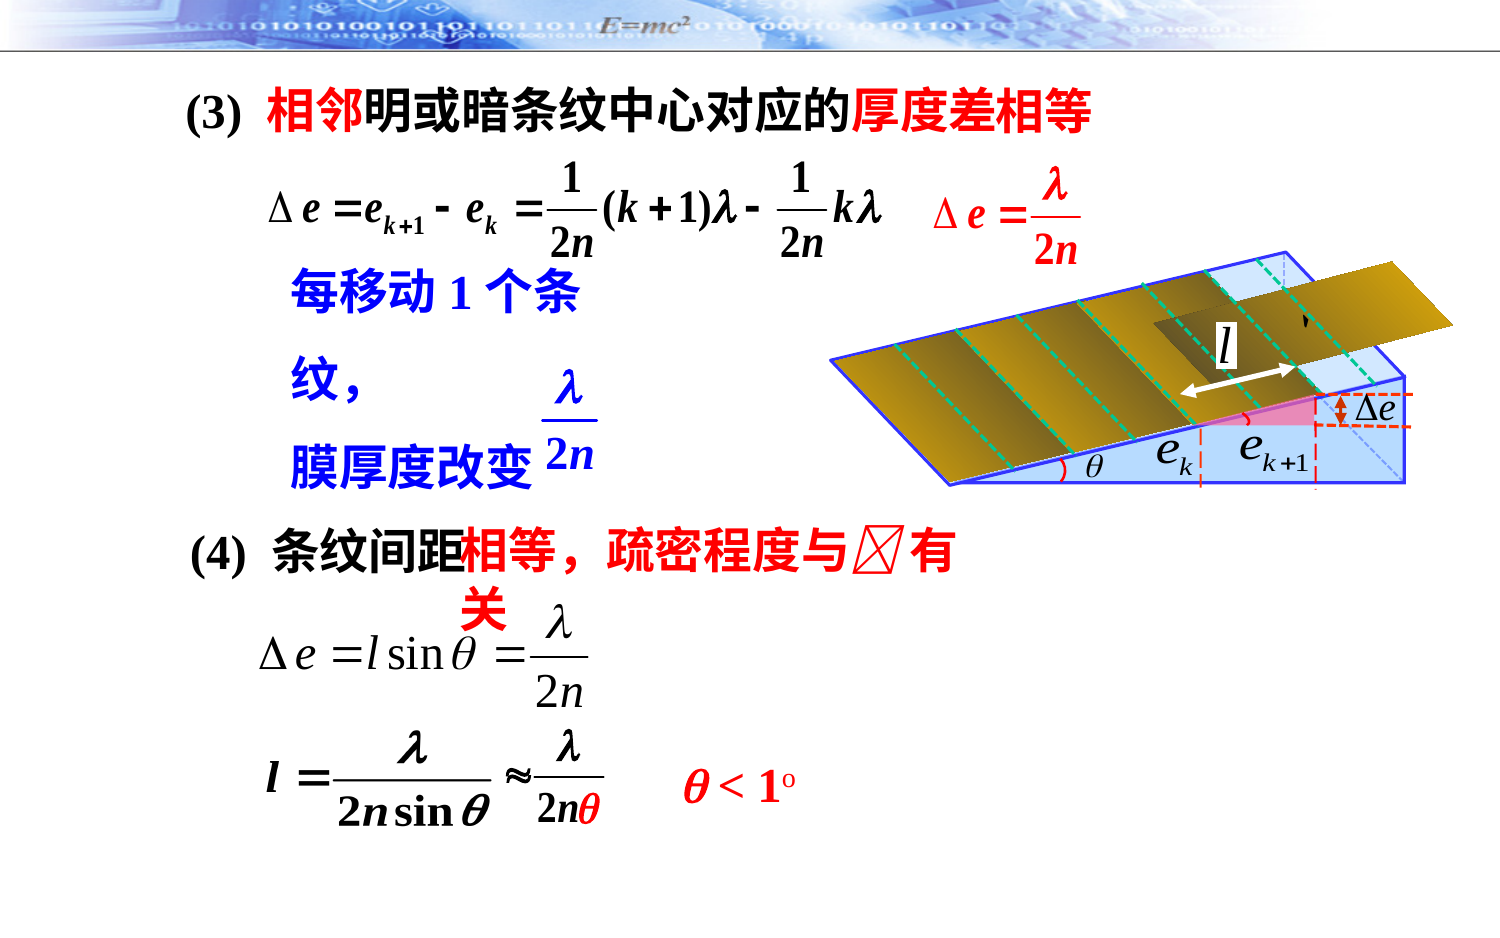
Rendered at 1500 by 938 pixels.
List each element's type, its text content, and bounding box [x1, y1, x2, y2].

picture [0, 0, 1500, 52]
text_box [1189, 390, 1414, 428]
text_box  < 1o [664, 746, 882, 820]
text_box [926, 151, 1097, 218]
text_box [1179, 322, 1296, 395]
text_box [1153, 397, 1316, 490]
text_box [495, 715, 620, 834]
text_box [830, 220, 1405, 523]
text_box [260, 144, 891, 269]
text_box (4) 条纹间距 [175, 513, 444, 587]
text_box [249, 731, 490, 837]
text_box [275, 272, 684, 481]
text_box (3) 相邻明或暗条纹中心对应的厚度差 [170, 71, 1107, 146]
text_box 相等，疏密程度与 有关 [444, 512, 1009, 645]
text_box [249, 586, 600, 723]
text_box 相等 [980, 73, 1194, 147]
